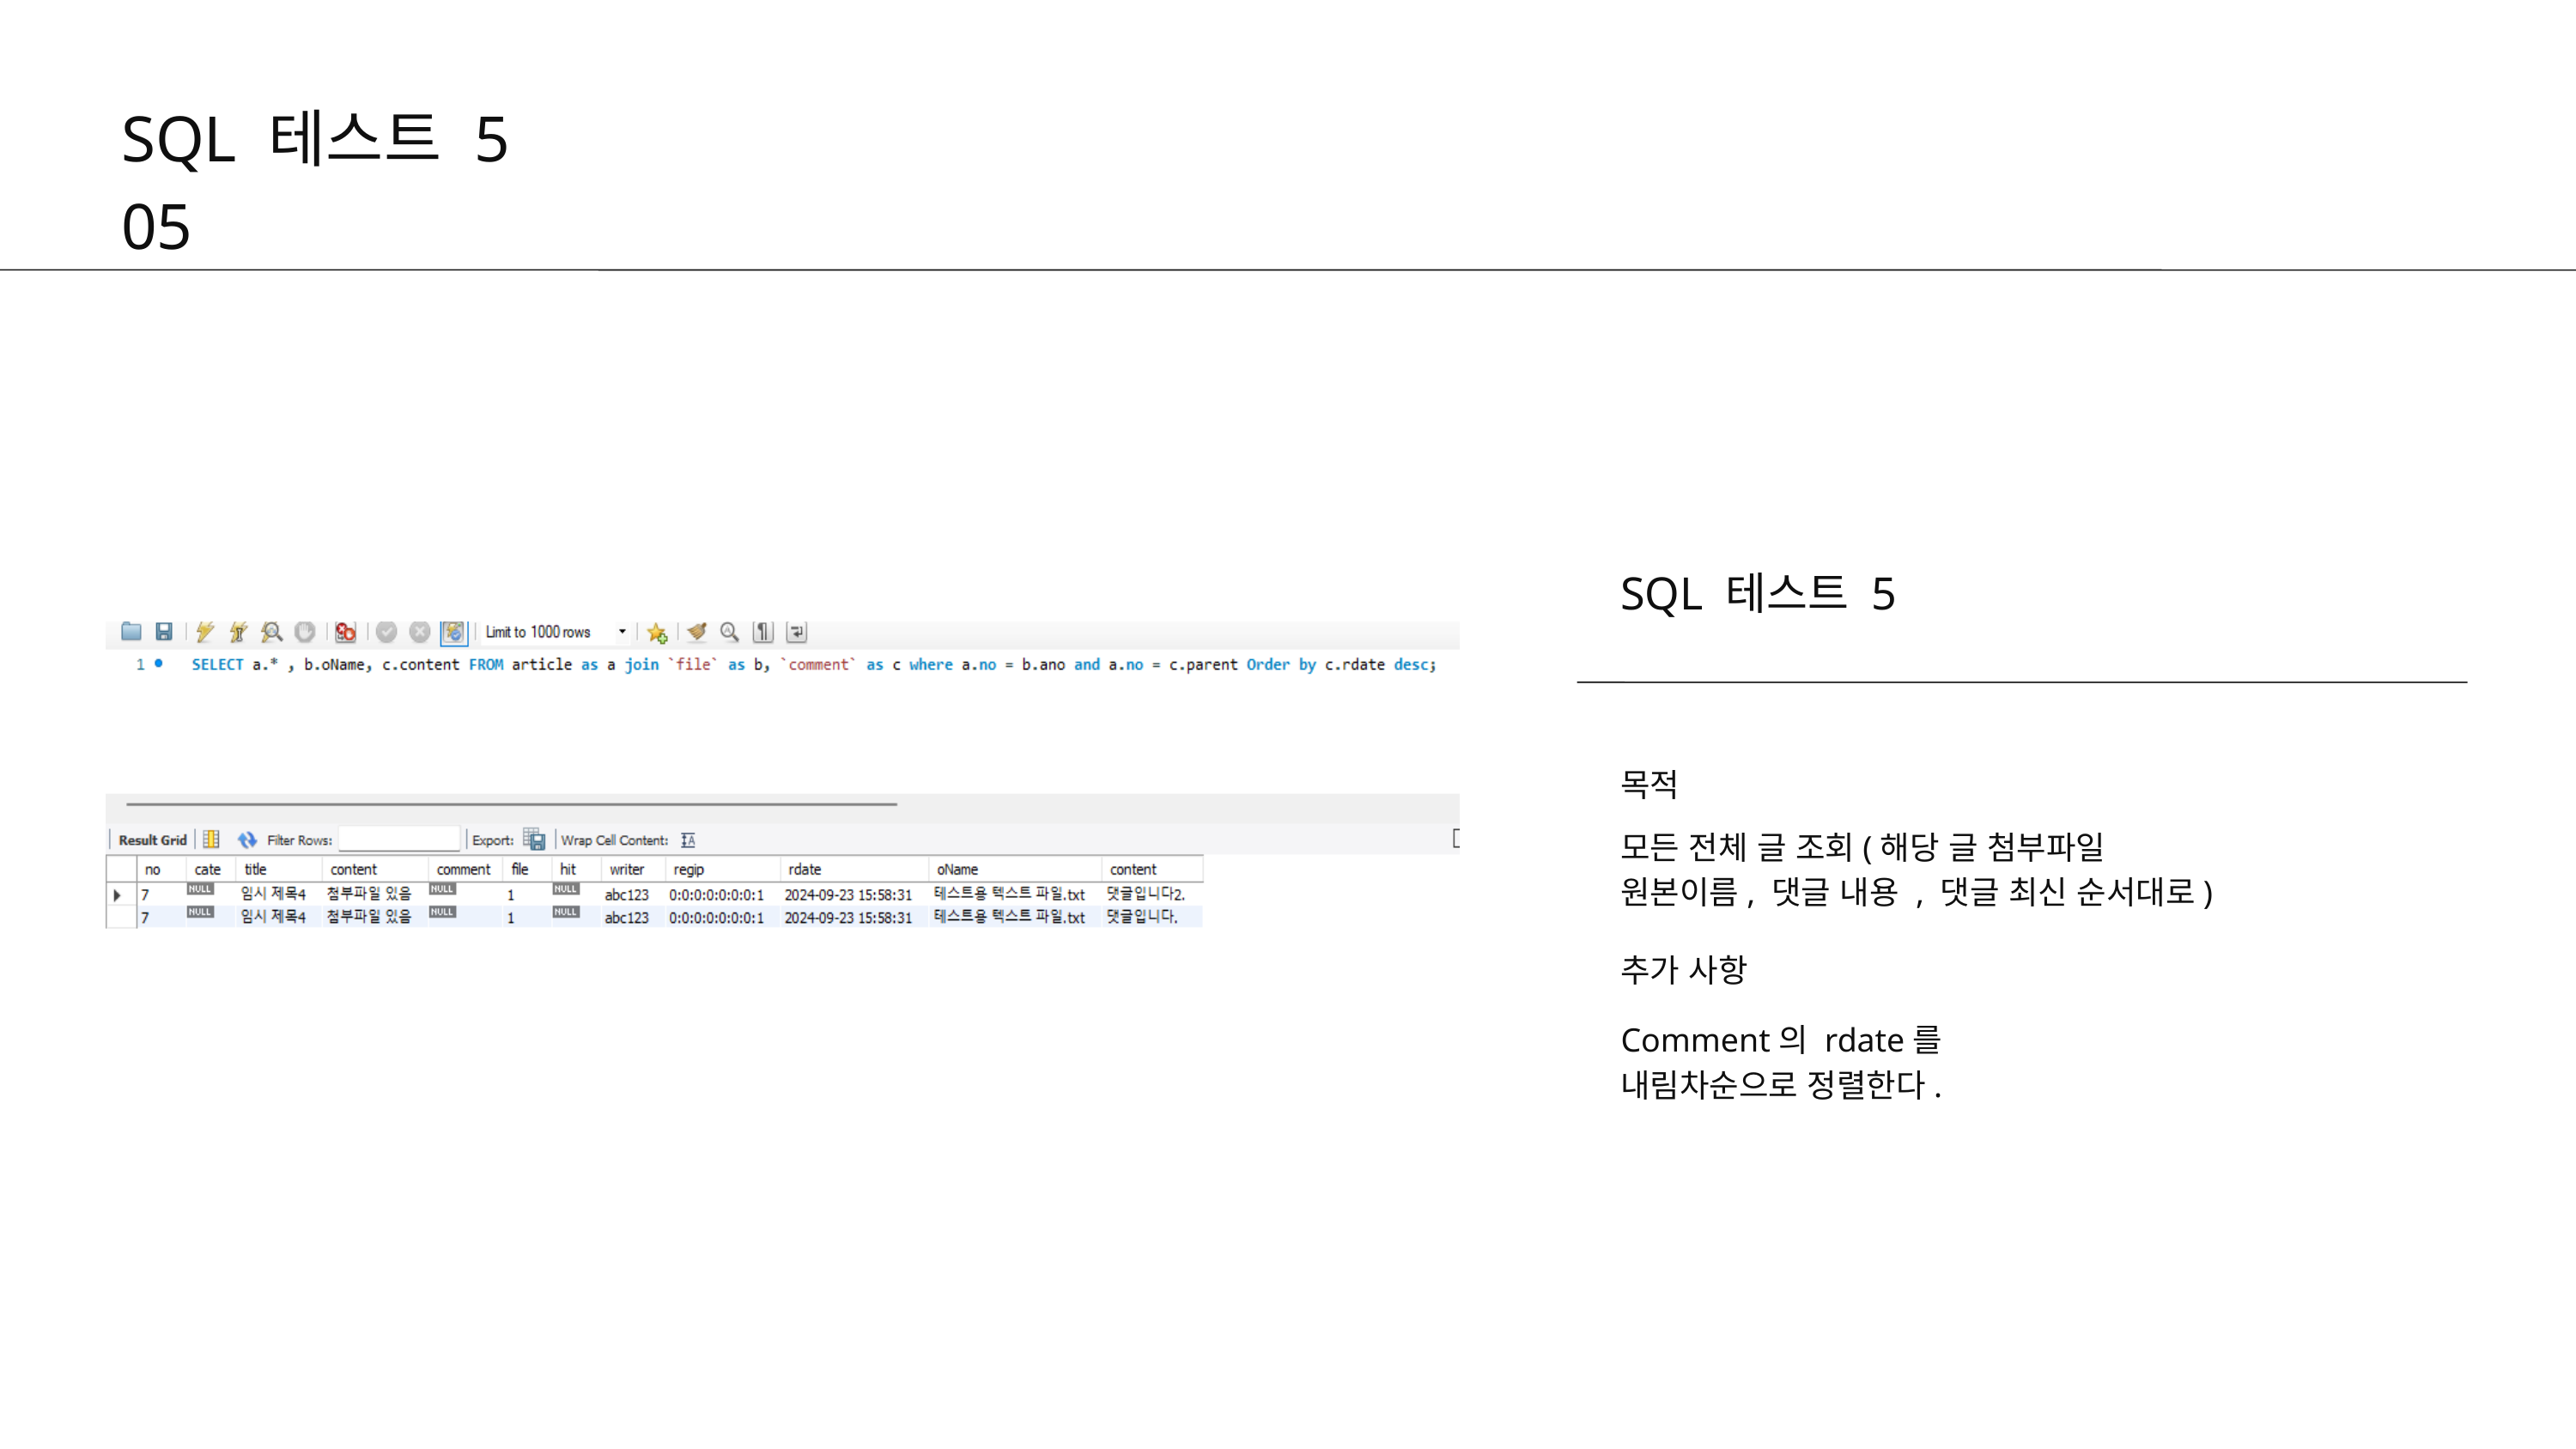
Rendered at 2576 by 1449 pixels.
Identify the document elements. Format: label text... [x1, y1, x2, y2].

text_box SQL 테스트 5 05 [121, 87, 601, 263]
text_box SQL 테스트 5 [1620, 555, 2059, 619]
text_box 목적 [1620, 758, 1680, 804]
text_box Comment의 rdate를 내림차순으로 정렬한다. [1620, 1013, 2074, 1104]
text_box 모든 전체 글 조회(해당 글 첨부파일 원본이름, 댓글 내용 , 댓글 최신 순서대로) [1620, 821, 2219, 912]
picture [106, 621, 1460, 938]
text_box 추가 사항 [1620, 943, 1806, 989]
